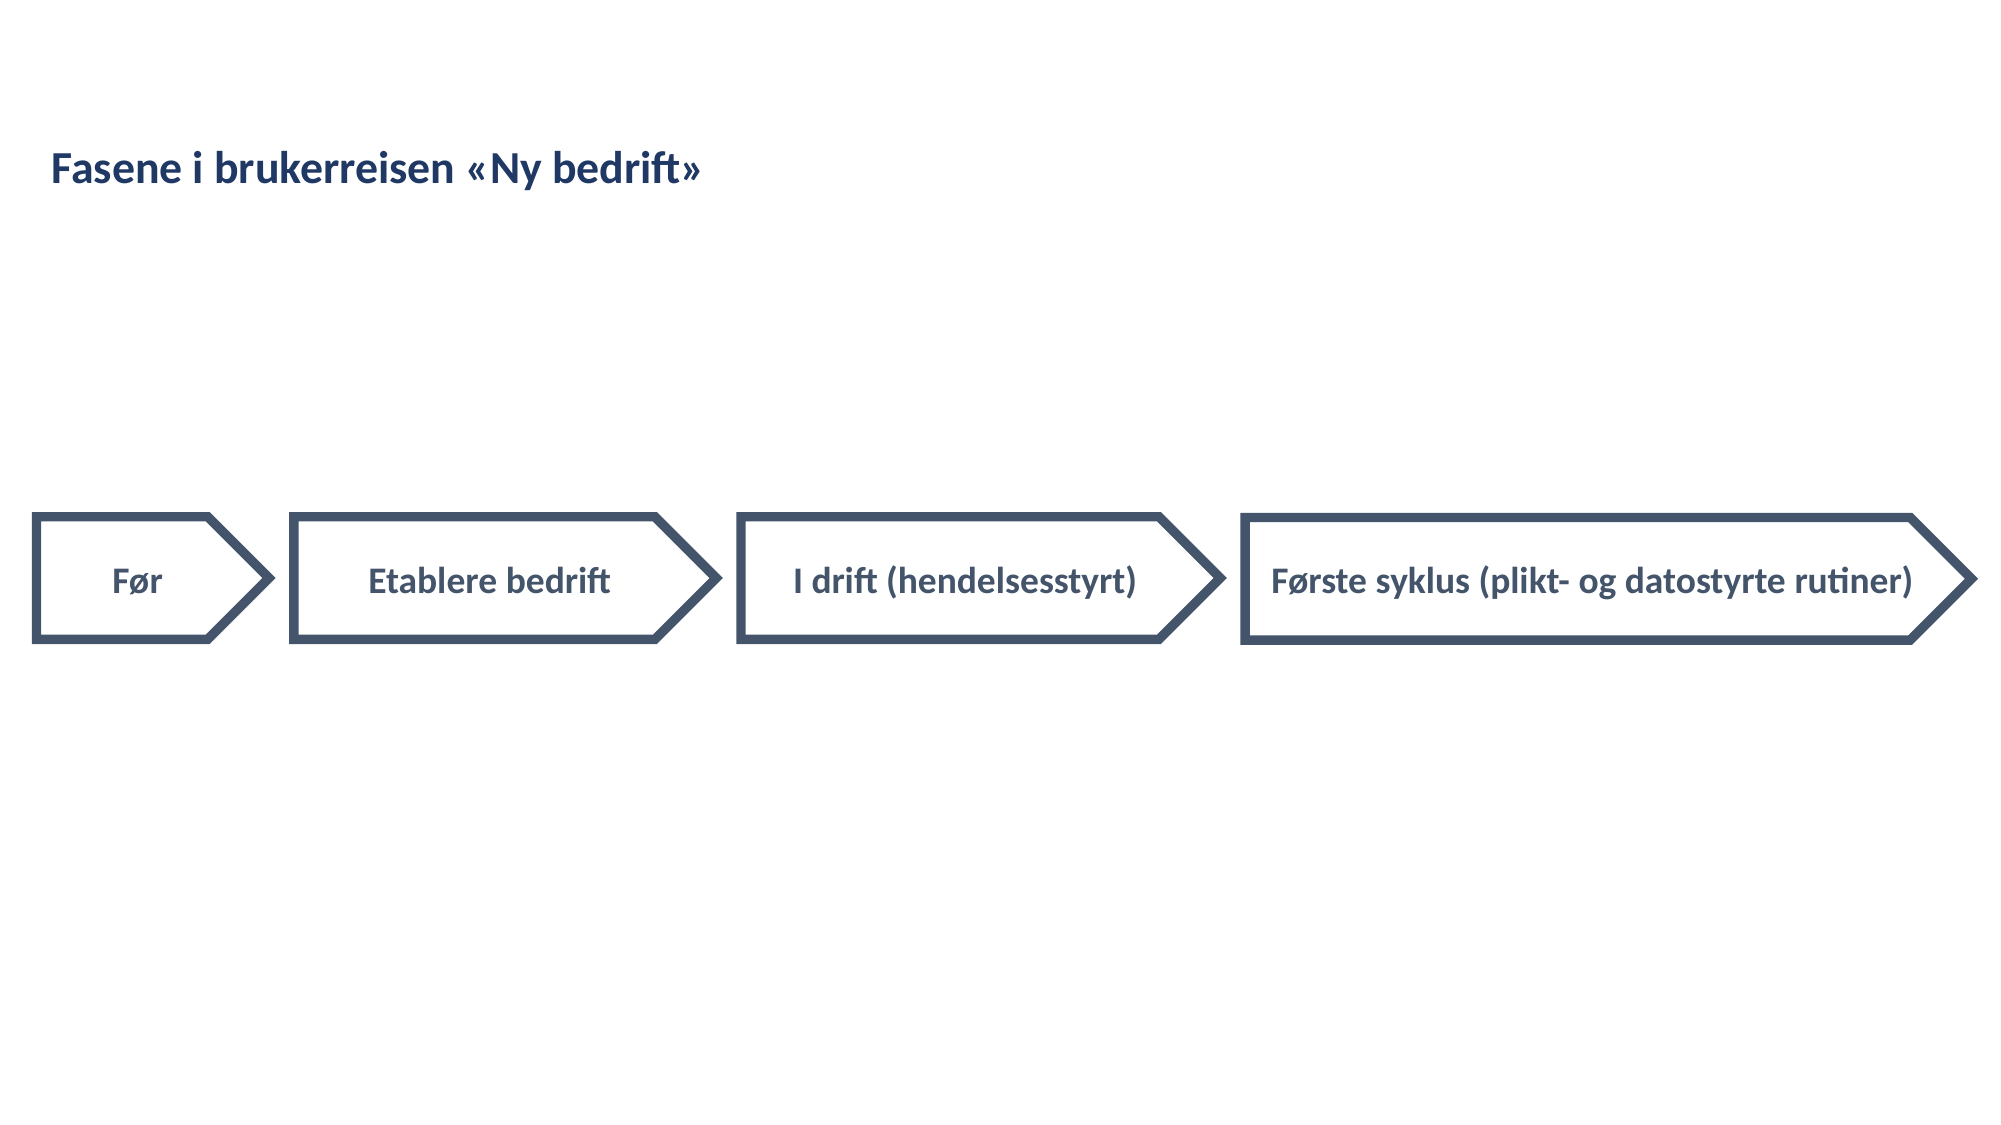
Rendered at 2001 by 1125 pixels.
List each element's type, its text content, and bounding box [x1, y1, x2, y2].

text_box Første syklus (plikt- og datostyrte rutiner) [1244, 516, 1974, 642]
text_box Før [35, 515, 271, 641]
text_box I drift (hendelsesstyrt) [739, 515, 1222, 641]
text_box Etablere bedrift [292, 515, 718, 641]
title Fasene i brukerreisen «Ny bedrift» [36, 59, 1762, 278]
